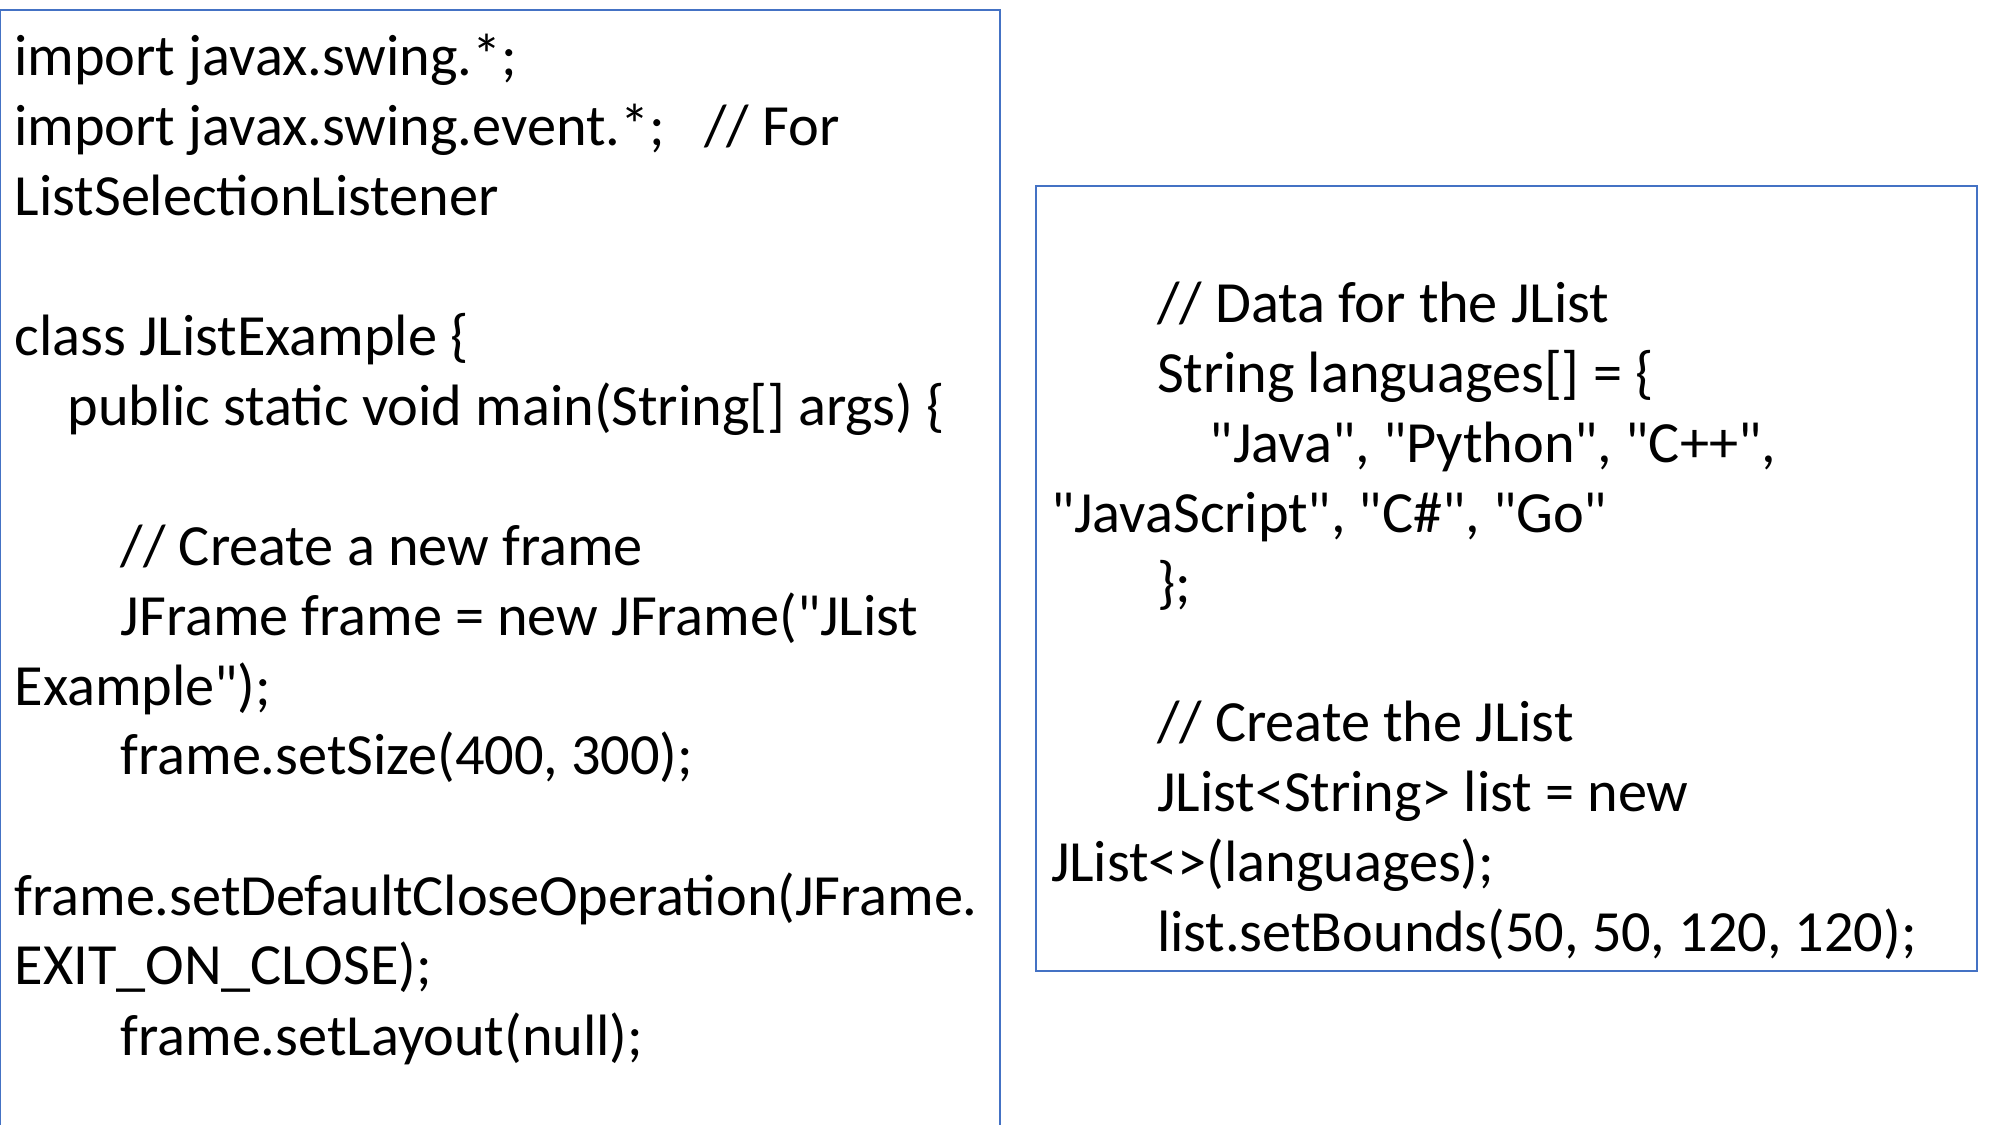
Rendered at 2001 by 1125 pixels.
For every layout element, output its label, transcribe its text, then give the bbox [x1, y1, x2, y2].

text_box // Data for the JList String languages[] = { "Java", "Python", "C++", "JavaScript", "C#", "Go" }; // Create the JList JList<String> list = new JList<>(languages); list.setBounds(50, 50, 120, 120); [1035, 185, 1978, 972]
text_box import javax.swing.*; import javax.swing.event.*; // For ListSelectionListener class JListExample { public static void main(String[] args) { // Create a new frame JFrame frame = new JFrame("JList Example"); frame.setSize(400, 300); frame.setDefaultCloseOperation(JFrame.EXIT_ON_CLOSE); frame.setLayout(null); [0, 9, 1001, 1125]
